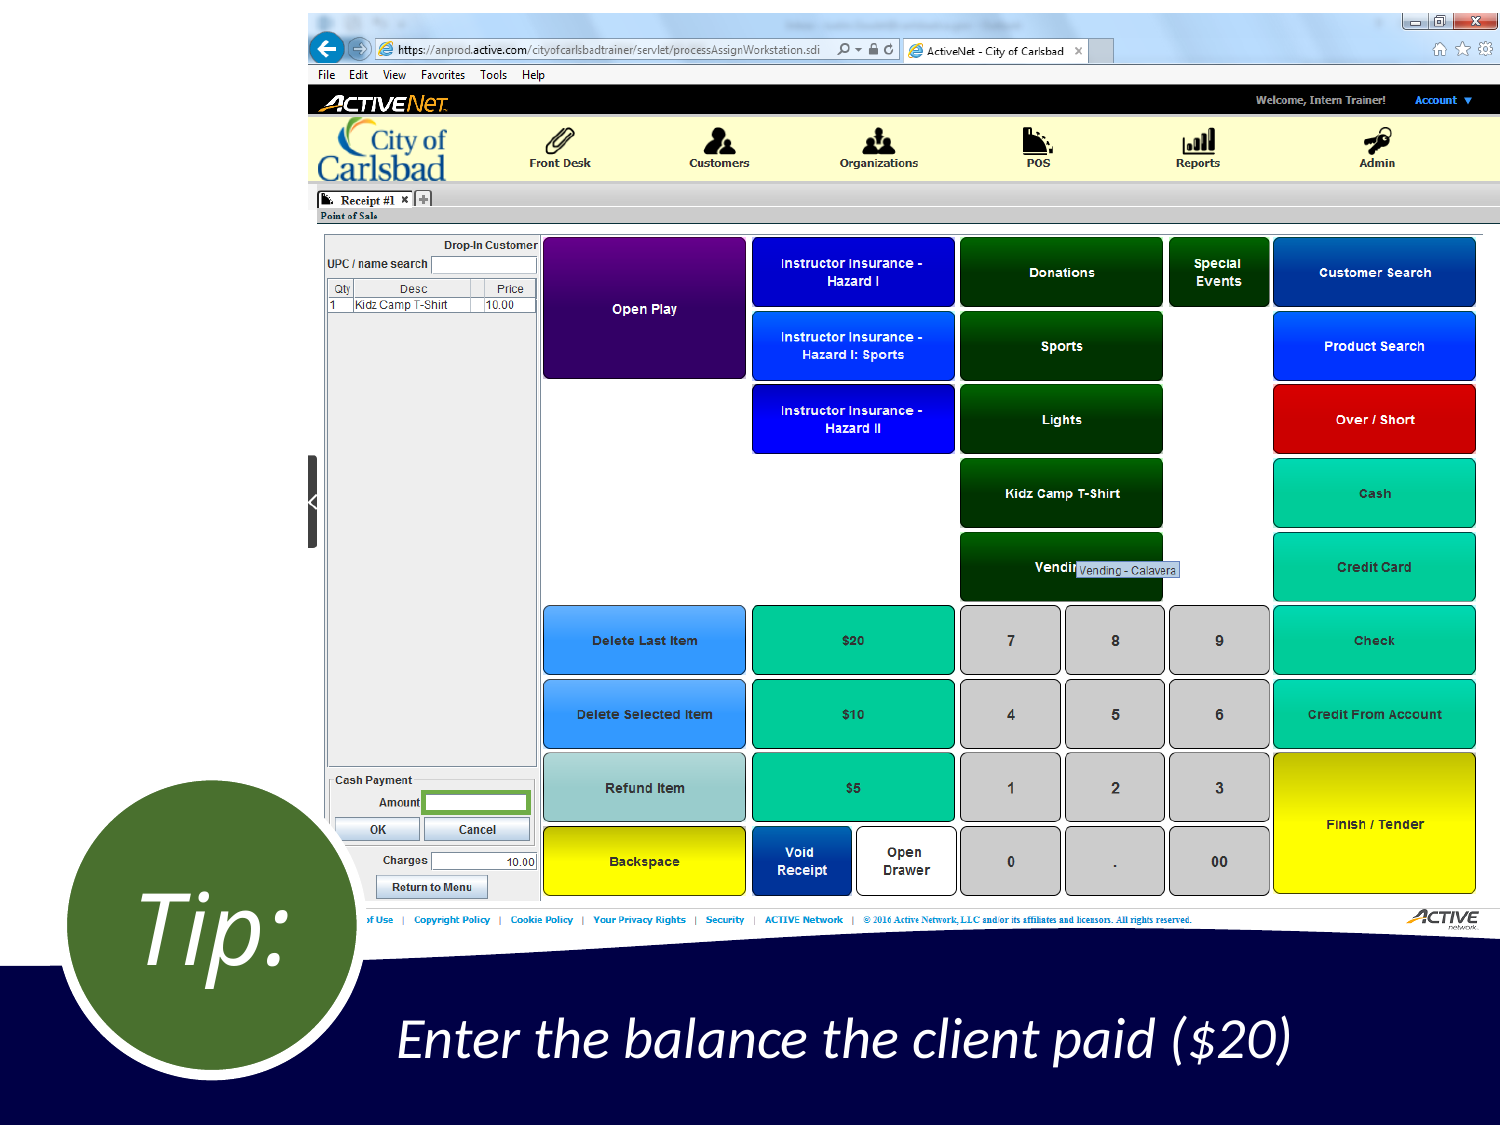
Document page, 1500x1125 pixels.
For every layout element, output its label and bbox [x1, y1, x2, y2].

picture [308, 13, 1500, 775]
text_box [0, 775, 1500, 1125]
